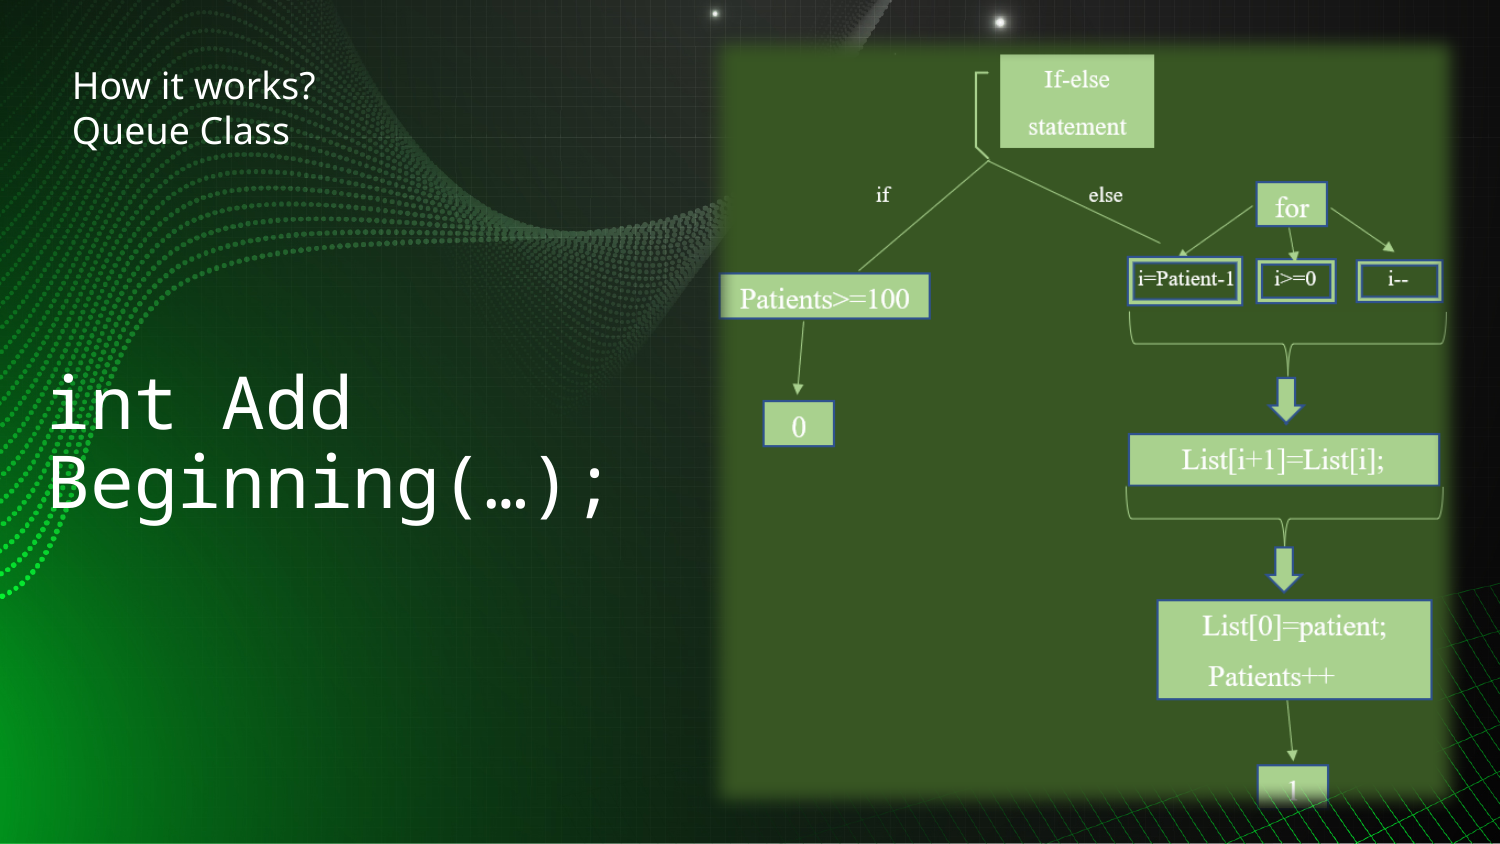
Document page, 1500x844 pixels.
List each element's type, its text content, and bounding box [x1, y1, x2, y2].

text_box How it works? Queue Class [57, 54, 574, 160]
picture [0, 0, 1500, 844]
title int Add Beginning(…); [31, 335, 702, 555]
